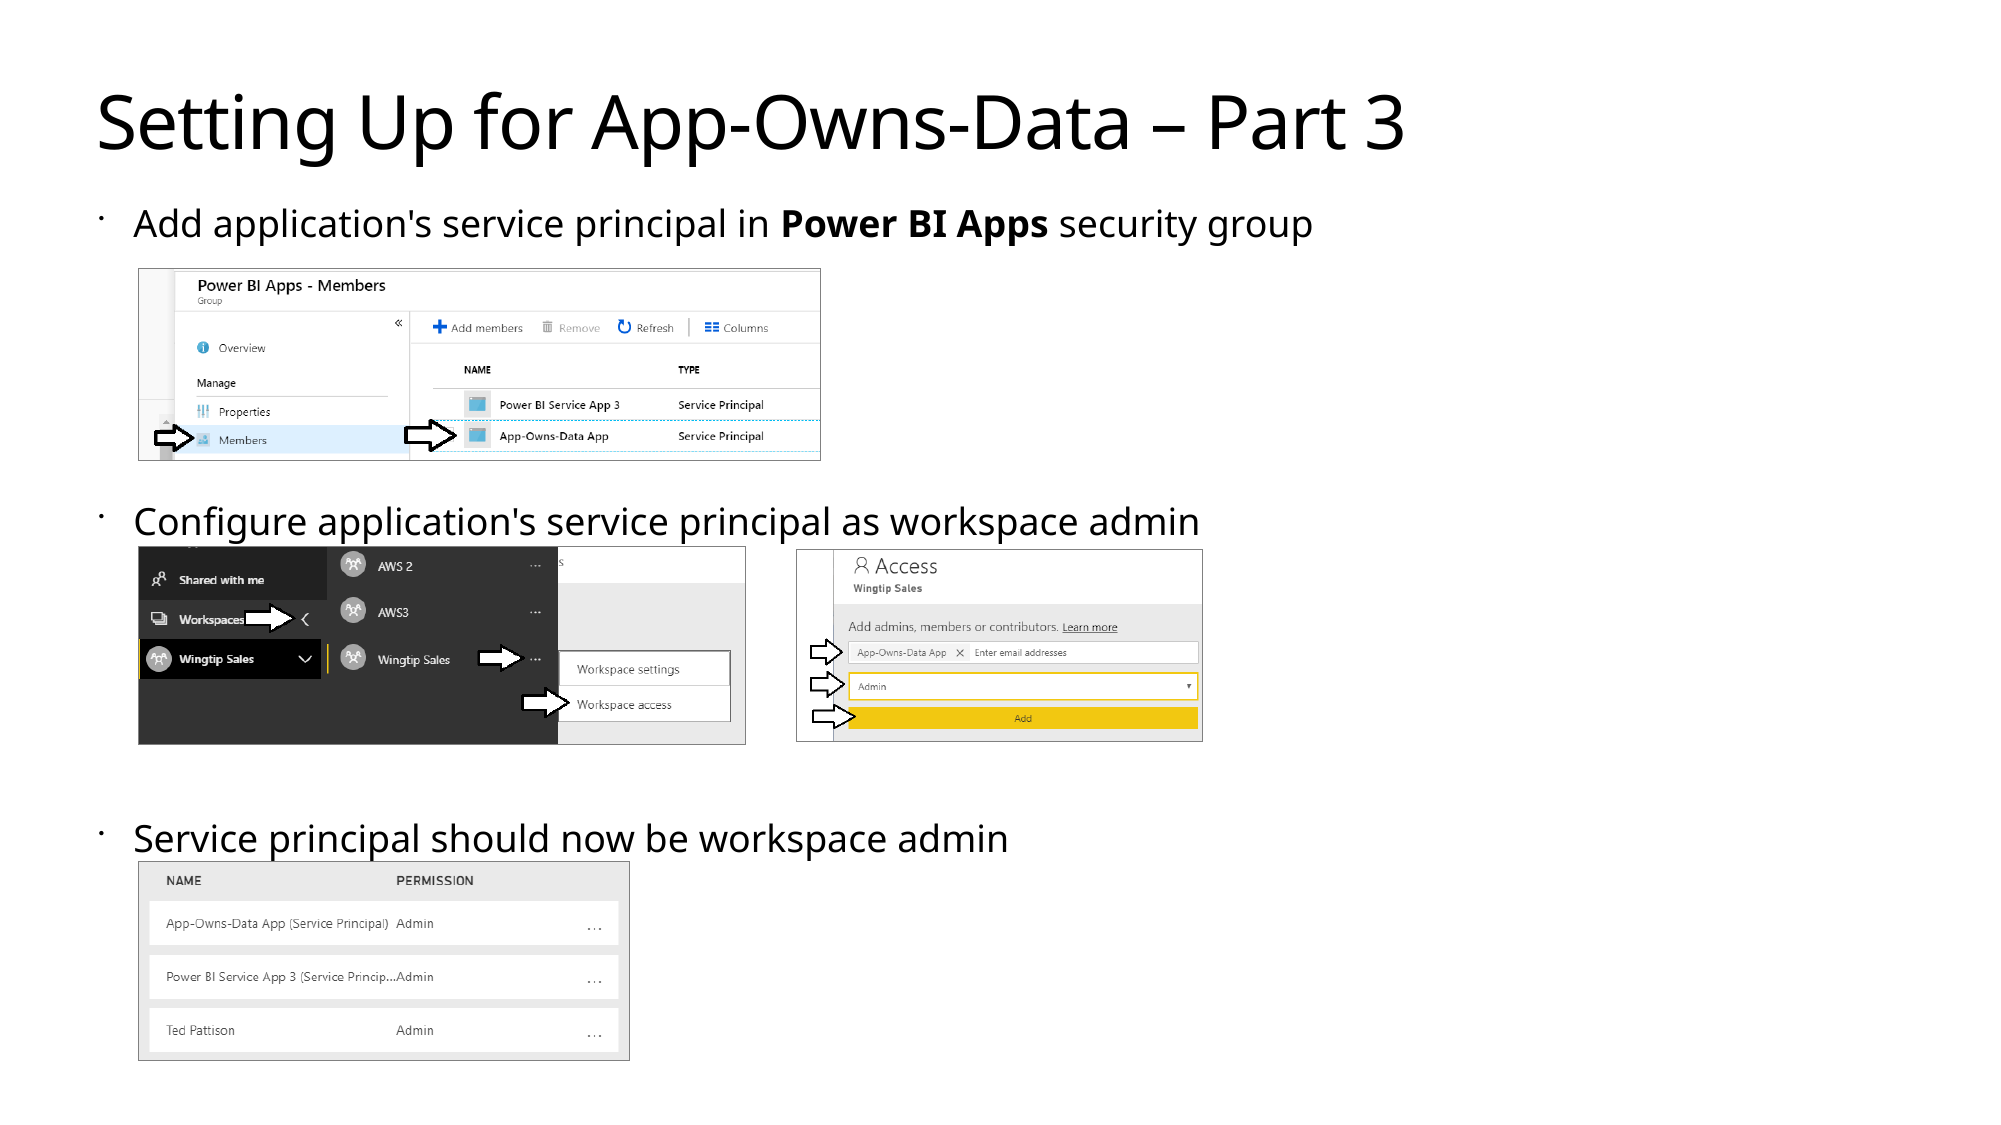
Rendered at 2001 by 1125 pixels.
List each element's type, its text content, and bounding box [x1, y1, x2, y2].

picture [138, 268, 822, 462]
picture [796, 549, 1203, 743]
list Add application's service principal in Power BI Apps security group Configure application's service principal as workspace admin Service principal should now be workspace admin [95, 200, 1904, 1029]
title Setting Up for App-Owns-Data – Part 3 [96, 75, 1904, 166]
picture [138, 861, 630, 1061]
picture [138, 546, 747, 745]
